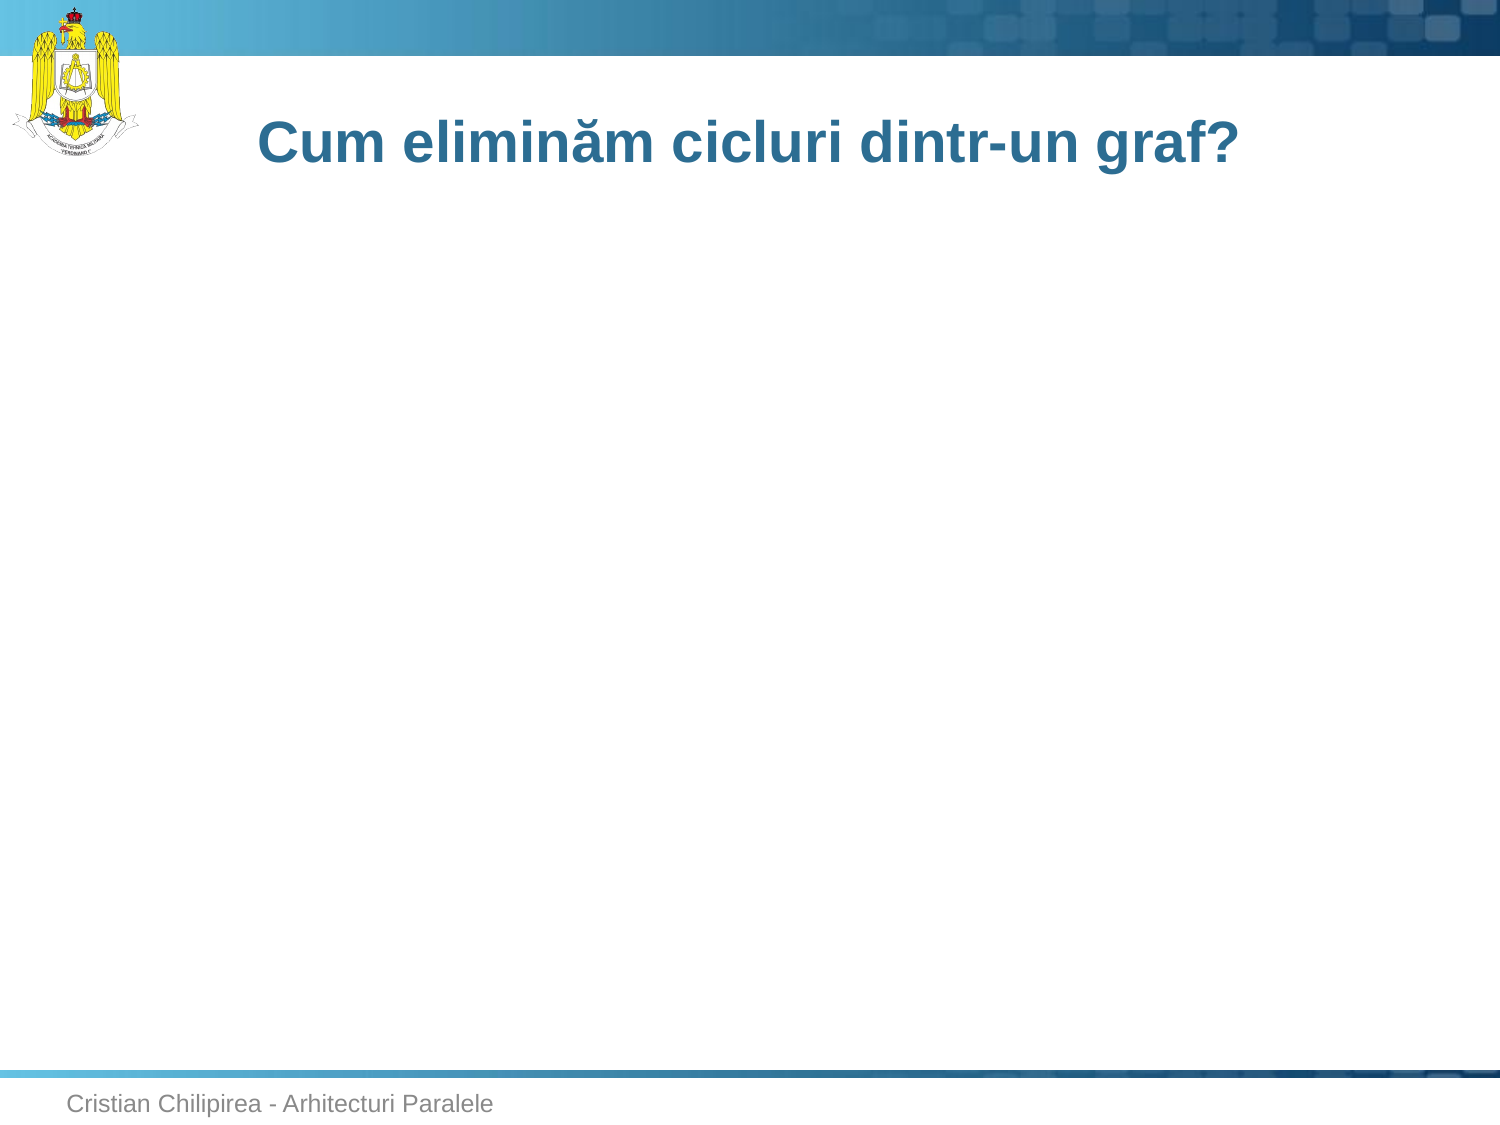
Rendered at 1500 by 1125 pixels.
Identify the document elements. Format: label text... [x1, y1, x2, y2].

footer Cristian Chilipirea - Arhitecturi Paralele [51, 1083, 1157, 1125]
picture [0, 1070, 1500, 1078]
title Cum eliminăm cicluri dintr-un graf? [51, 102, 1449, 178]
picture [0, 0, 1500, 156]
